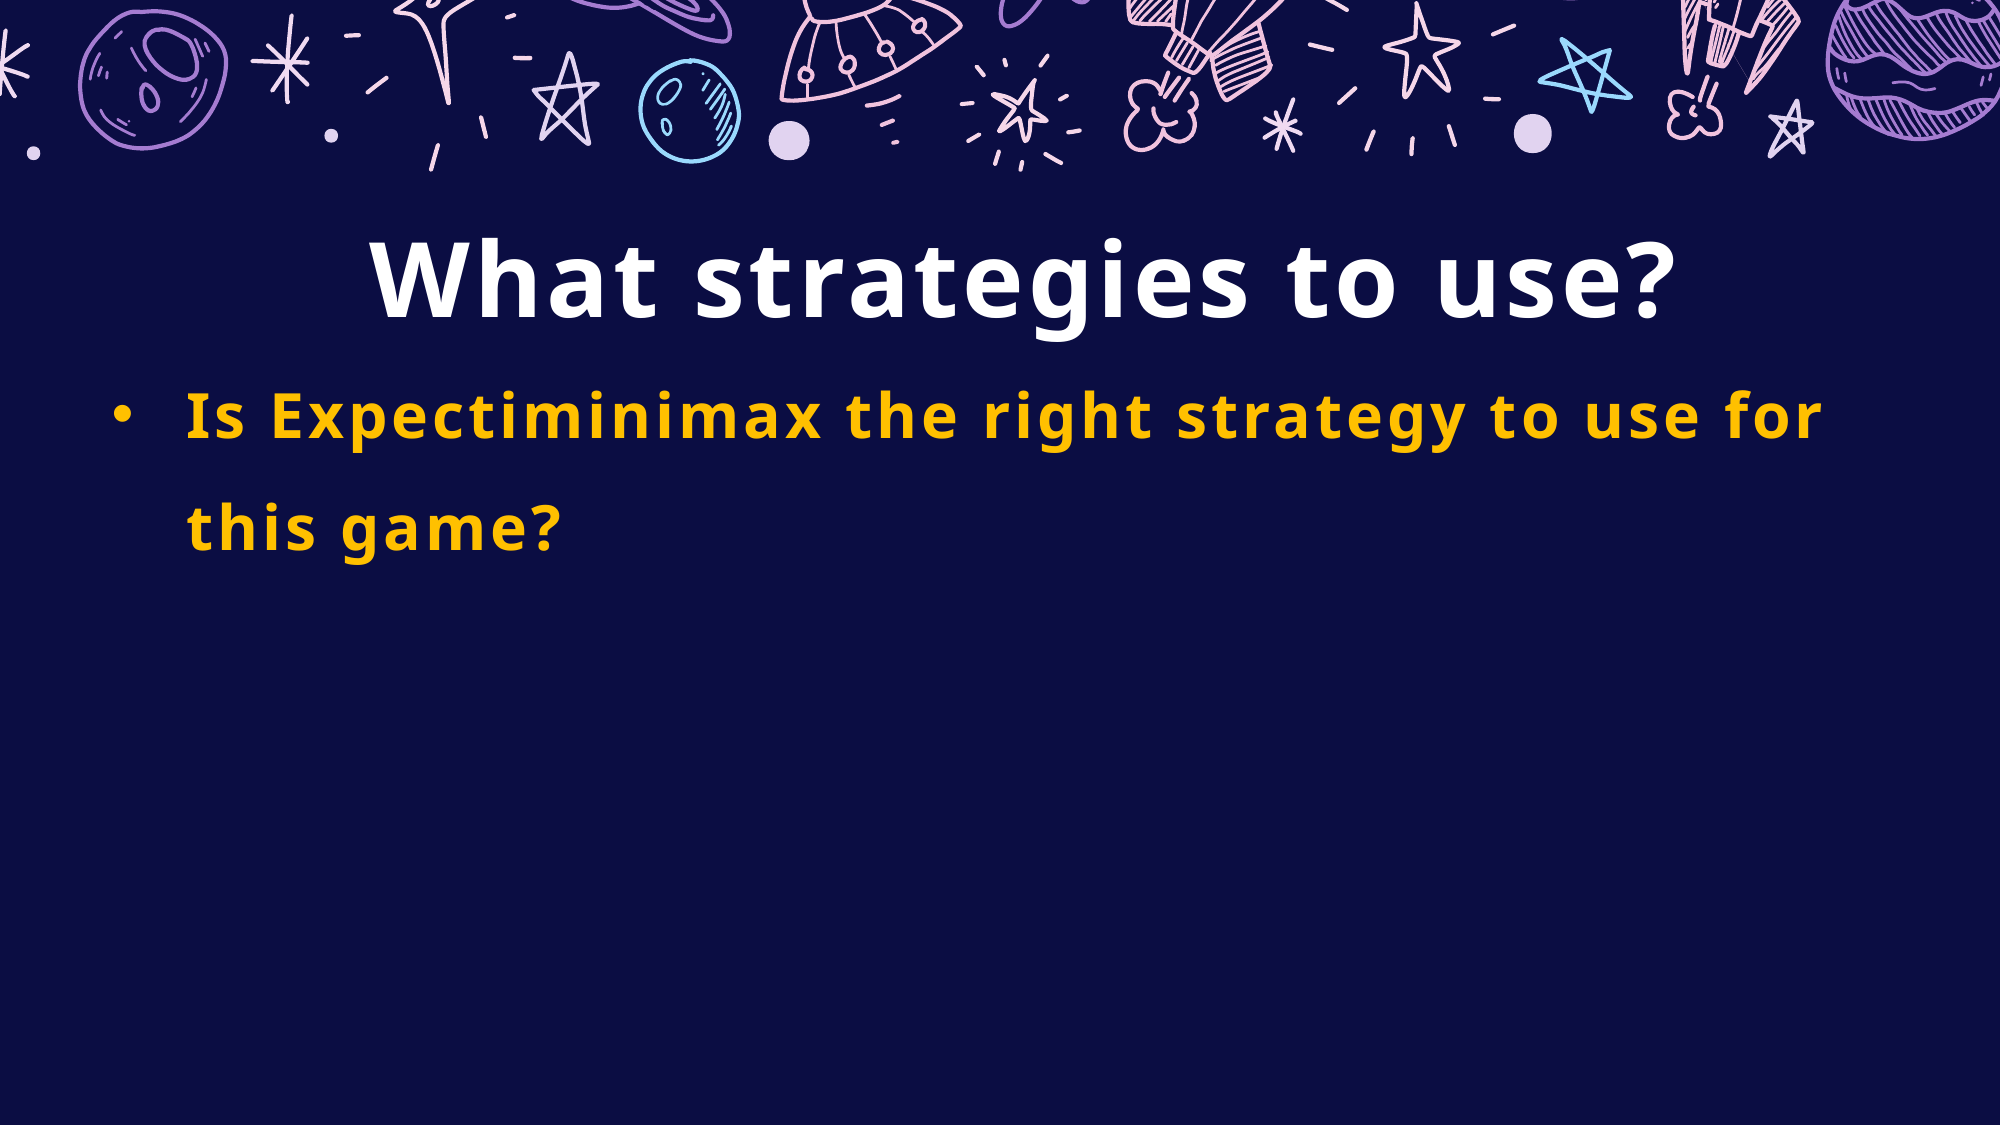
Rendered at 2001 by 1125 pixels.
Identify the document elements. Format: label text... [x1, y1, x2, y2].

text_box What strategies to use? Is Expectiminimax the right strategy to use for this game? [96, 175, 1952, 571]
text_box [0, 0, 2000, 172]
